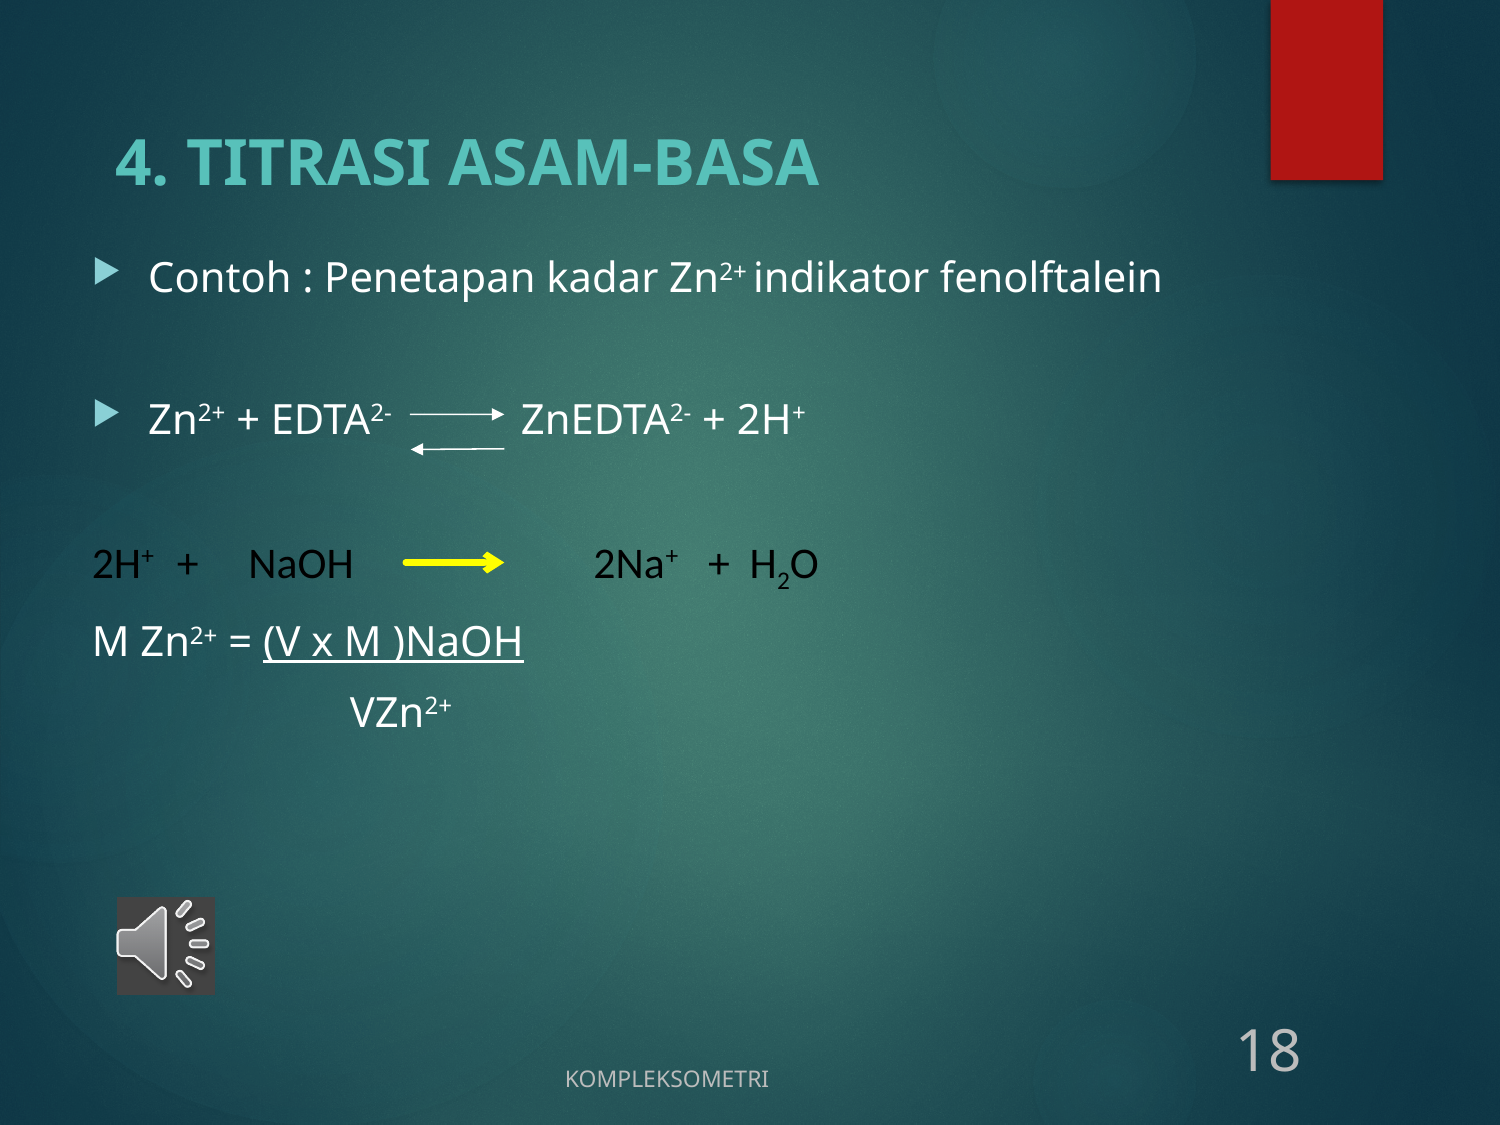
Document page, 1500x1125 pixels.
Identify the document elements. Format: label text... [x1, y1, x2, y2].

picture [115, 896, 216, 997]
footer KOMPLEKSOMETRI [549, 1025, 1038, 1100]
title 4. TITRASI ASAM-BASA [100, 113, 1376, 206]
list Contoh : Penetapan kadar Zn2+ indikator fenolftalein Zn2+ + EDTA2- ZnEDTA2- + 2H+ 2H+ + NaOH 2Na+ + H2O M Zn2+ = (V x M )NaOH VZn2+ [76, 243, 1427, 1100]
text_box [409, 408, 505, 421]
slide_number 18 [1112, 1025, 1425, 1100]
text_box [410, 443, 505, 456]
